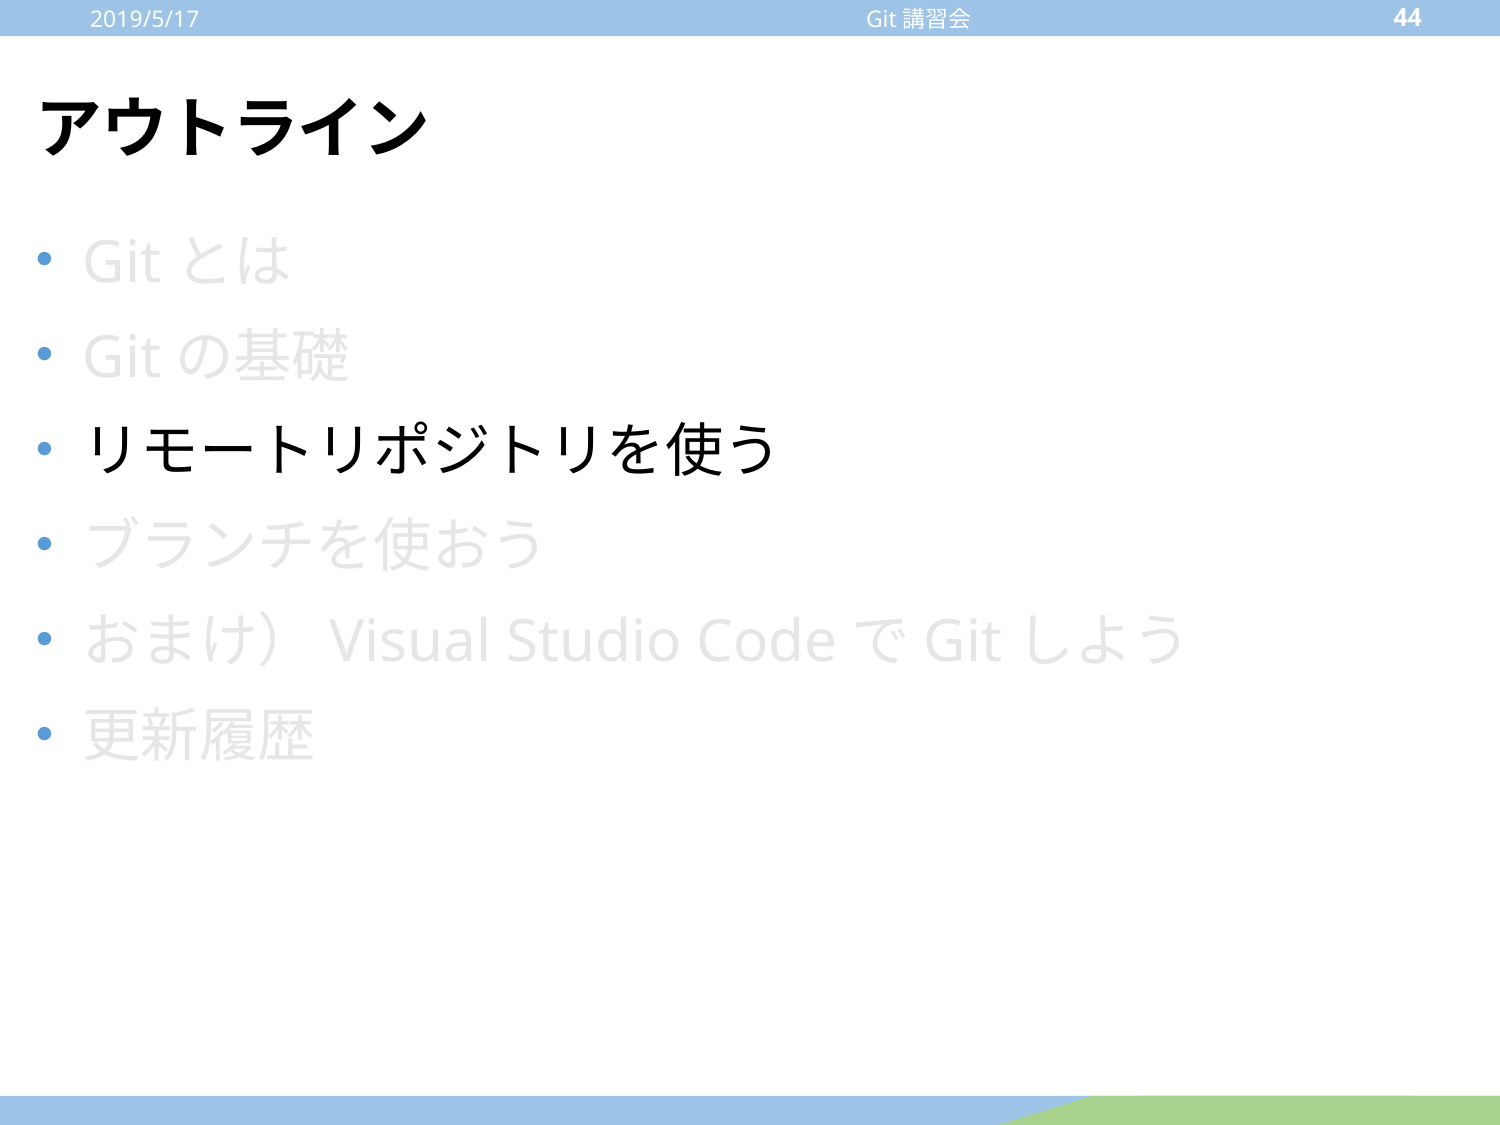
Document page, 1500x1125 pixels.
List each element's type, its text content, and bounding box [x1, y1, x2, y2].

title アウトライン [20, 68, 1483, 184]
list Gitとは Gitの基礎 リモートリポジトリを使う ブランチを使おう おまけ）Visual Studio CodeでGitしよう 更新履歴 [20, 216, 1483, 1063]
footer Git講習会 [517, 0, 1321, 37]
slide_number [75, 0, 471, 36]
slide_number 44 [1320, 0, 1496, 36]
